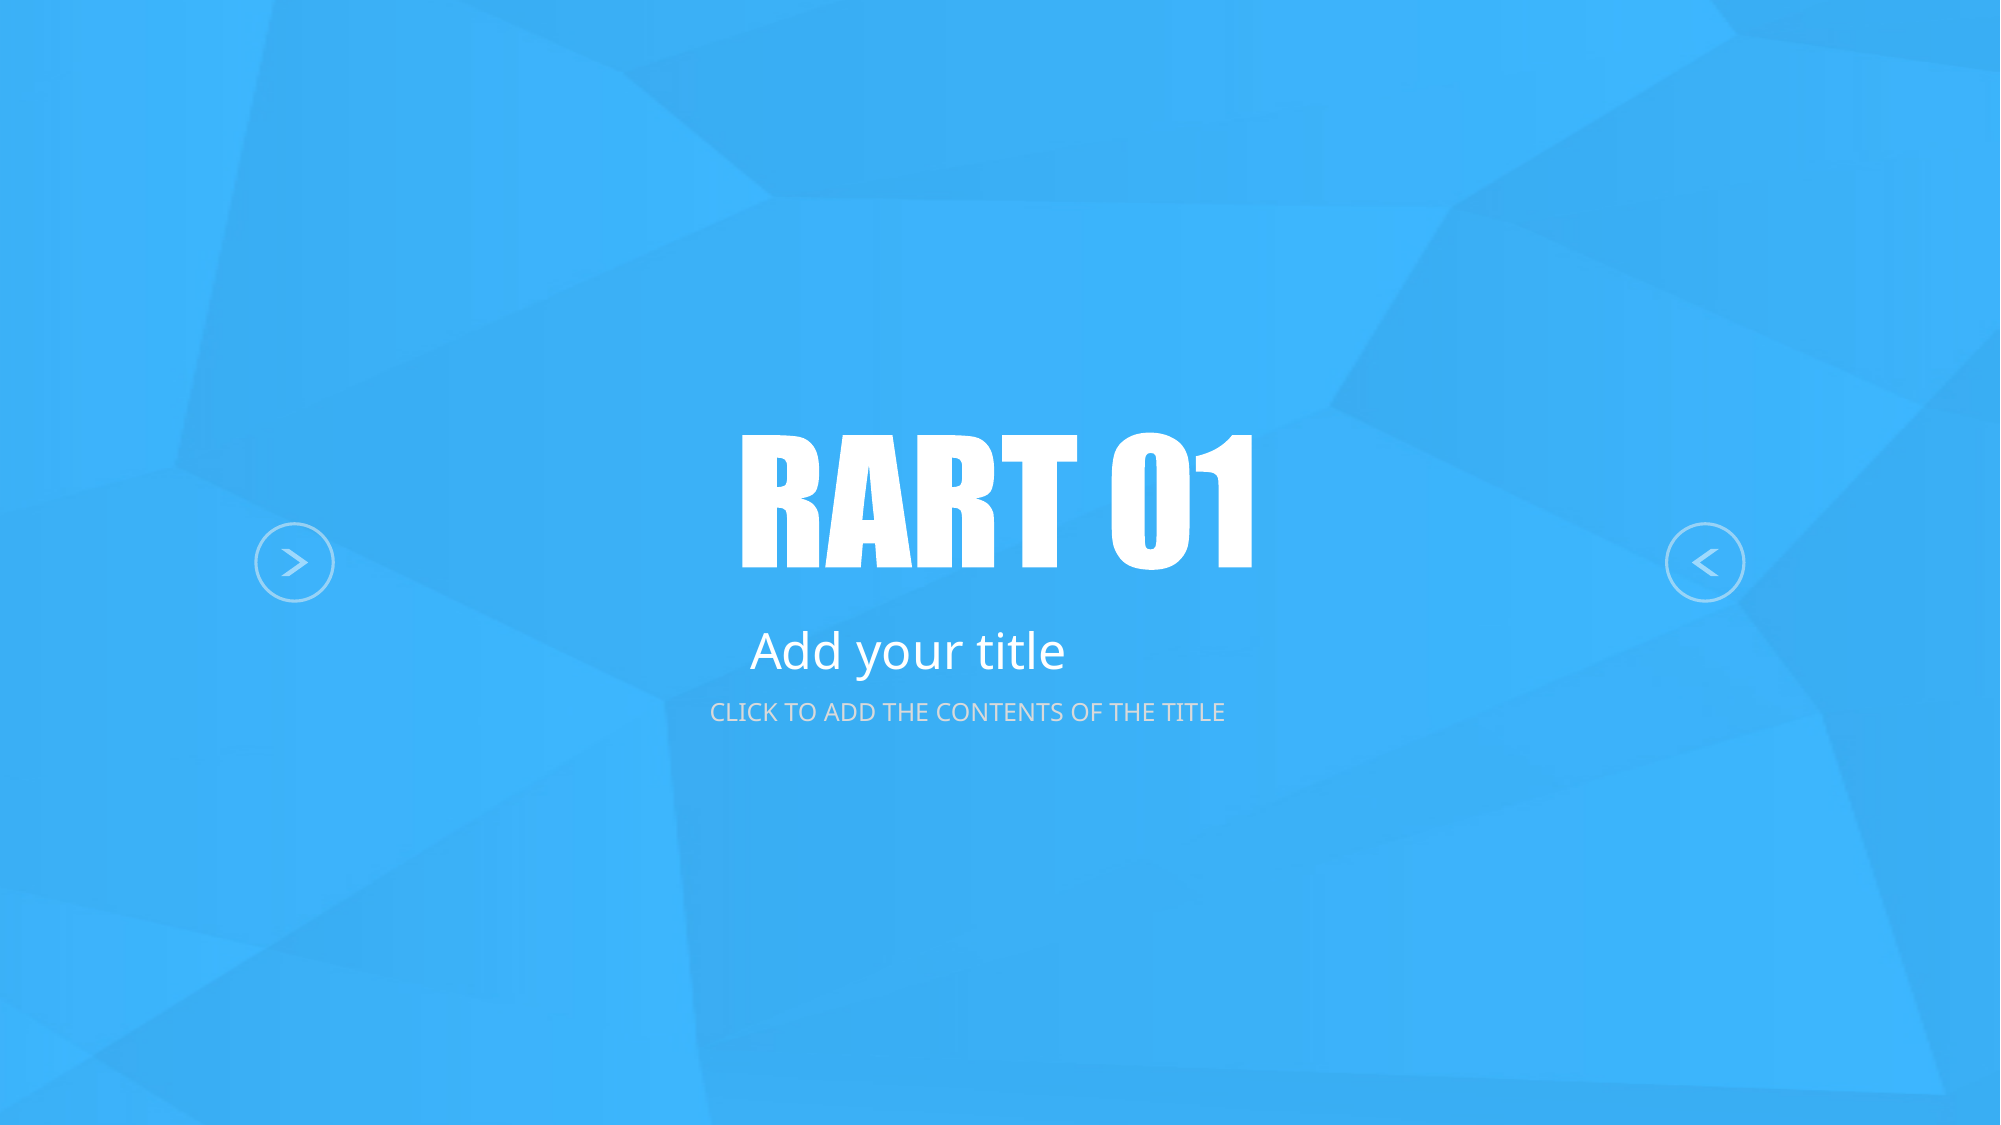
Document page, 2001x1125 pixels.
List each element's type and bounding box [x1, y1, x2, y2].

picture [0, 0, 2000, 1125]
text_box [1666, 523, 1744, 602]
text_box [255, 523, 334, 602]
text_box [694, 432, 1306, 731]
